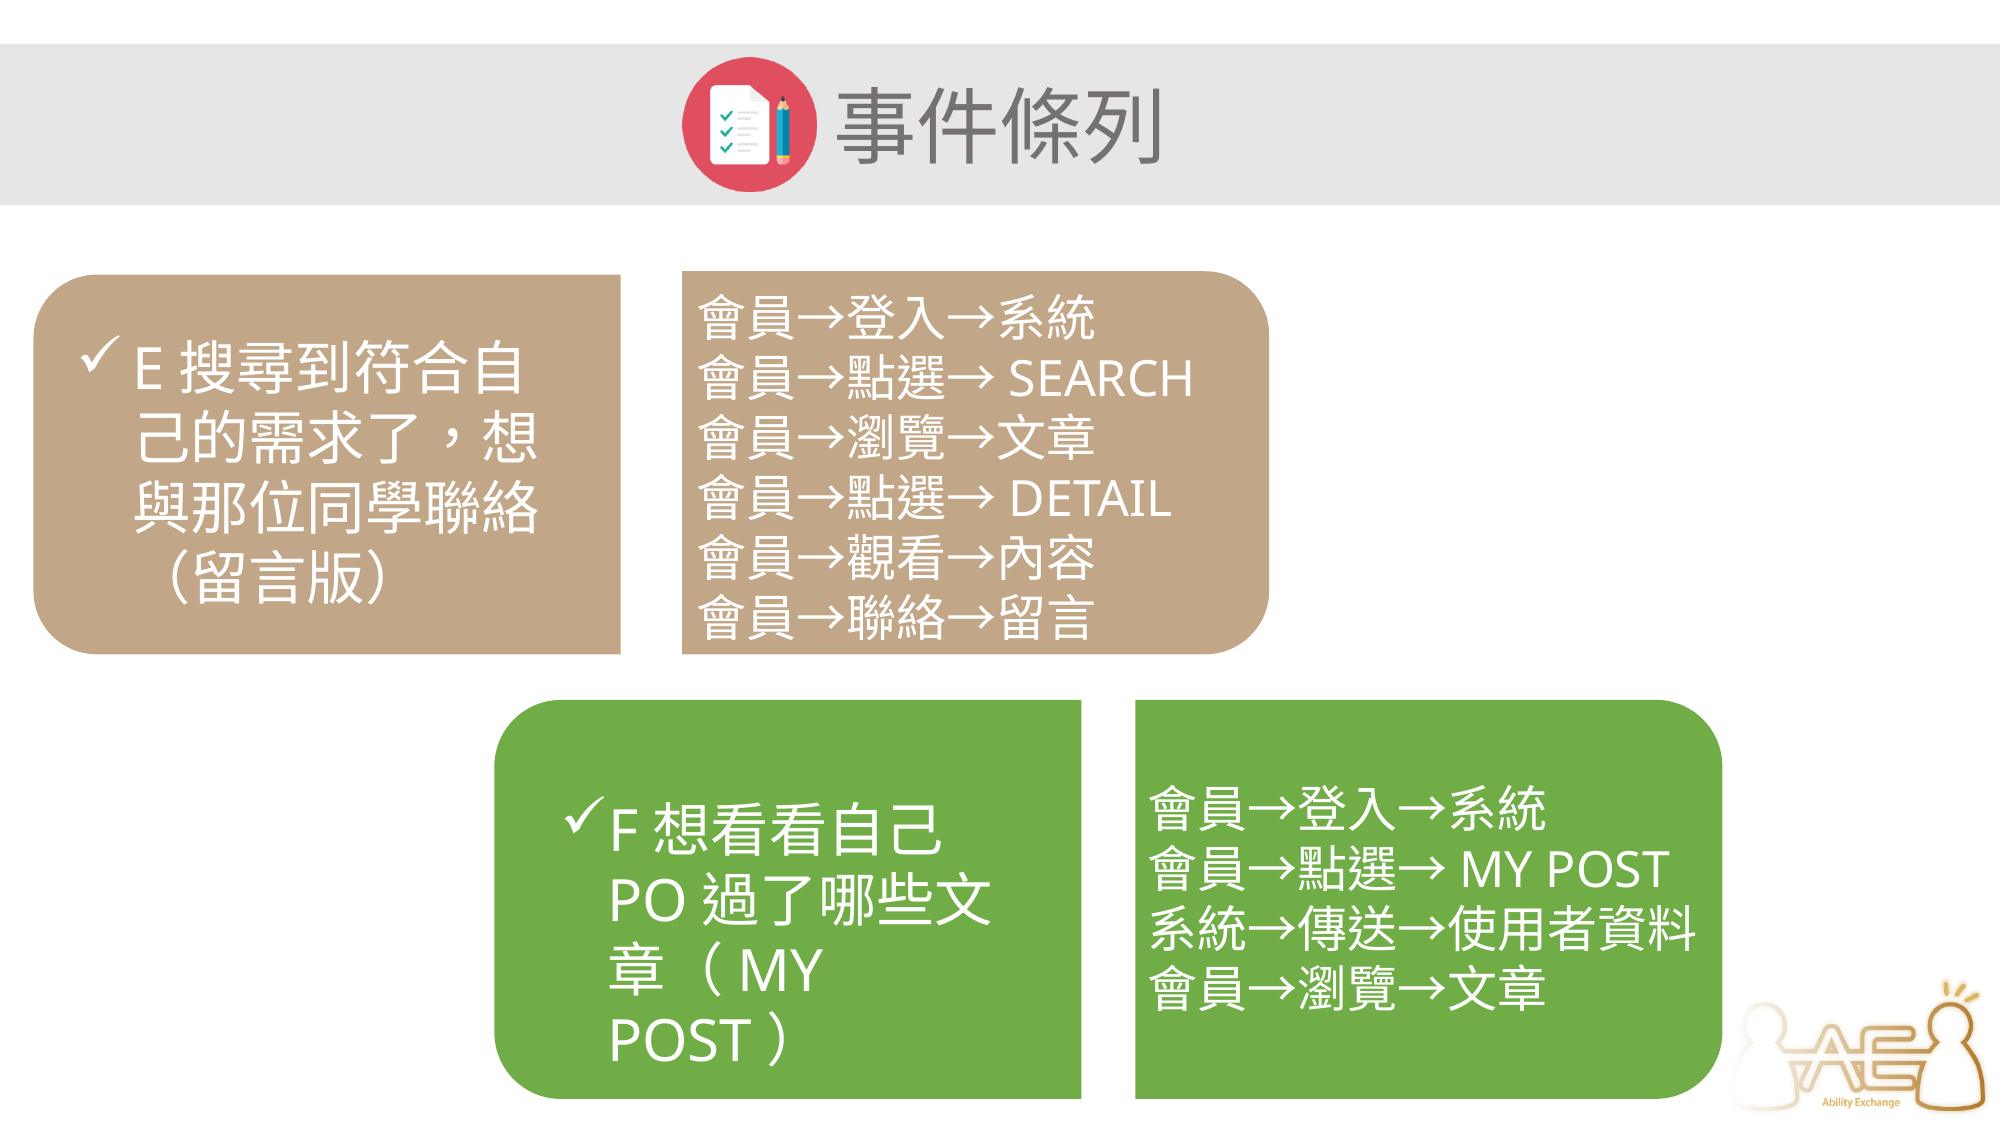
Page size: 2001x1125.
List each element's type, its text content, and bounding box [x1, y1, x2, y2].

picture [682, 57, 817, 192]
text_box [681, 270, 1238, 656]
text_box F想看看自己PO過了哪些文章（MY POST） [545, 785, 1031, 1081]
text_box E搜尋到符合自己的需求了，想與那位同學聯絡（留言版） [61, 323, 593, 619]
text_box [32, 273, 622, 656]
text_box [493, 698, 1083, 1100]
picture [1716, 966, 2000, 1125]
text_box [1134, 1026, 1716, 1100]
text_box [1134, 698, 1724, 966]
text_box 事件條列 [0, 43, 2000, 206]
text_box 會員→登入→系統 會員→點選→MY POST 系統→傳送→使用者資料 會員→瀏覽→文章 [1132, 770, 1720, 1026]
text_box 會員→登入→系統 會員→點選→SEARCH 會員→瀏覽→文章 會員→點選→DETAIL 會員→觀看→內容 會員→聯絡→留言 [682, 279, 1270, 654]
